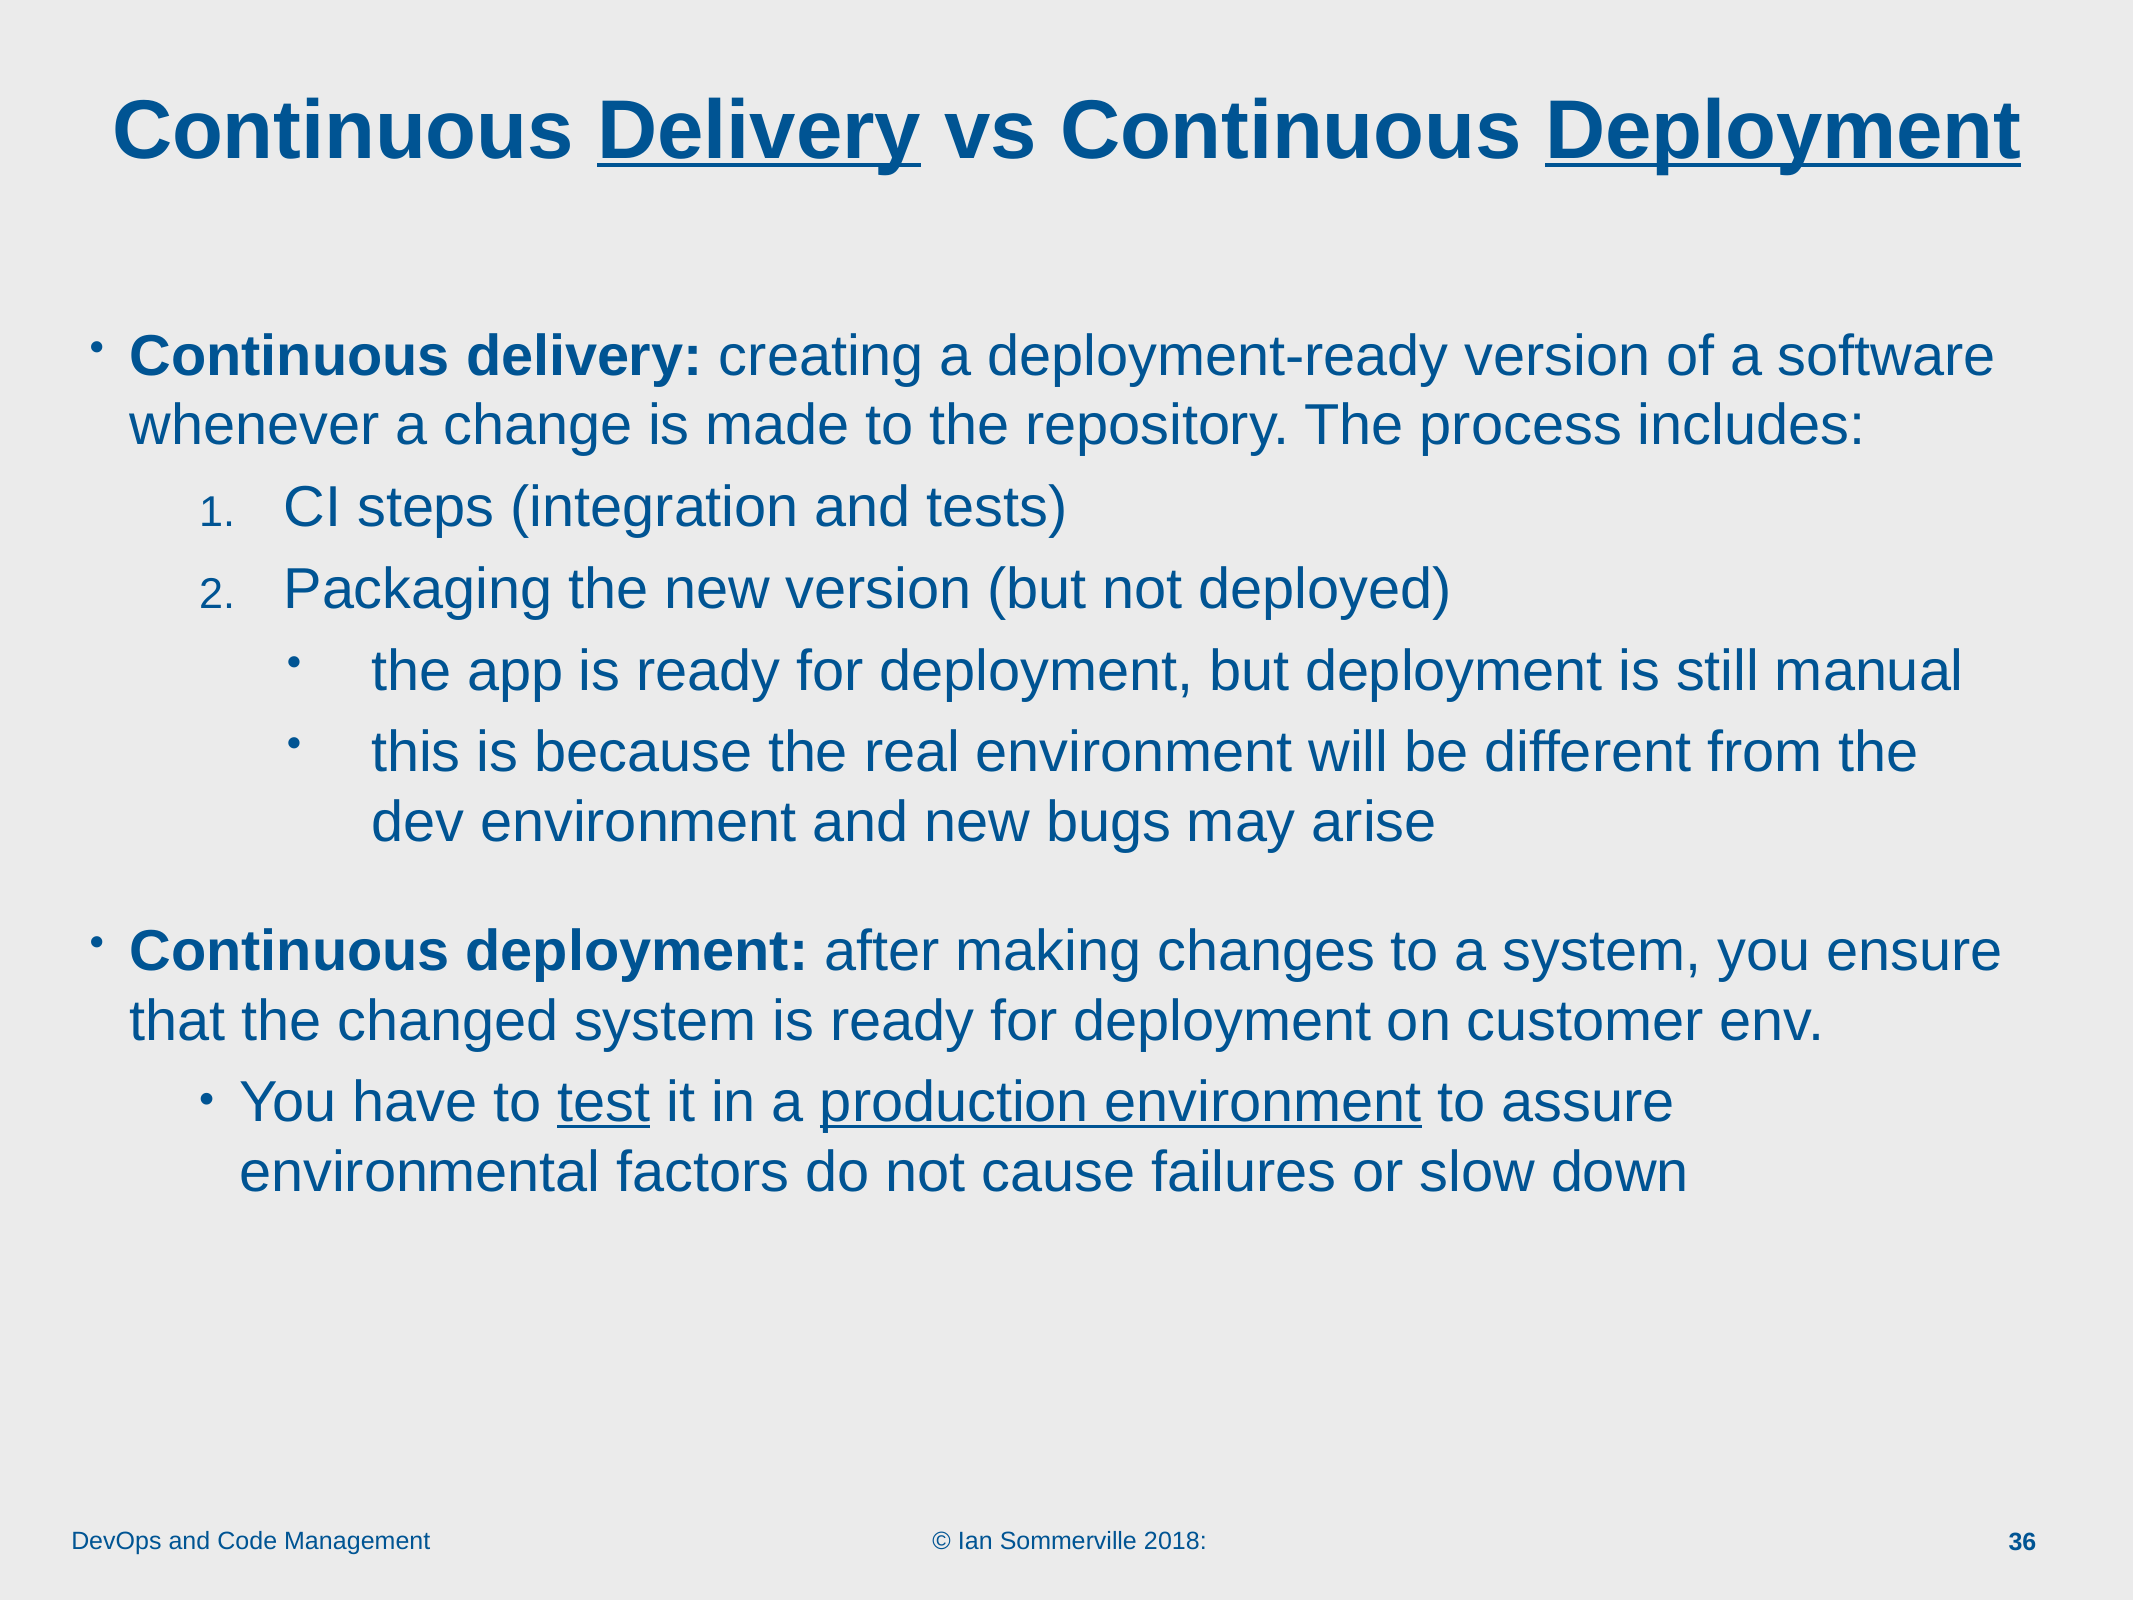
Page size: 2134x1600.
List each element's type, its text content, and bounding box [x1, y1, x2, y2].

list Continuous delivery: creating a deployment-ready version of a software whenever a change is made to the repository. The process includes: CI steps (integration and tests) Packaging the new version (but not deployed) the app is ready for deployment, but deployment is still manual this is because the real environment will be different from the dev environment and new bugs may arise Continuous deployment: after making changes to a system, you ensure that the changed system is ready for deployment on customer env. You have to test it in a production environment to assure environmental factors do not cause failures or slow down [80, 308, 2027, 1491]
title Continuous Delivery vs Continuous Deployment [80, 66, 2053, 248]
slide_number 36 [1997, 1516, 2046, 1563]
